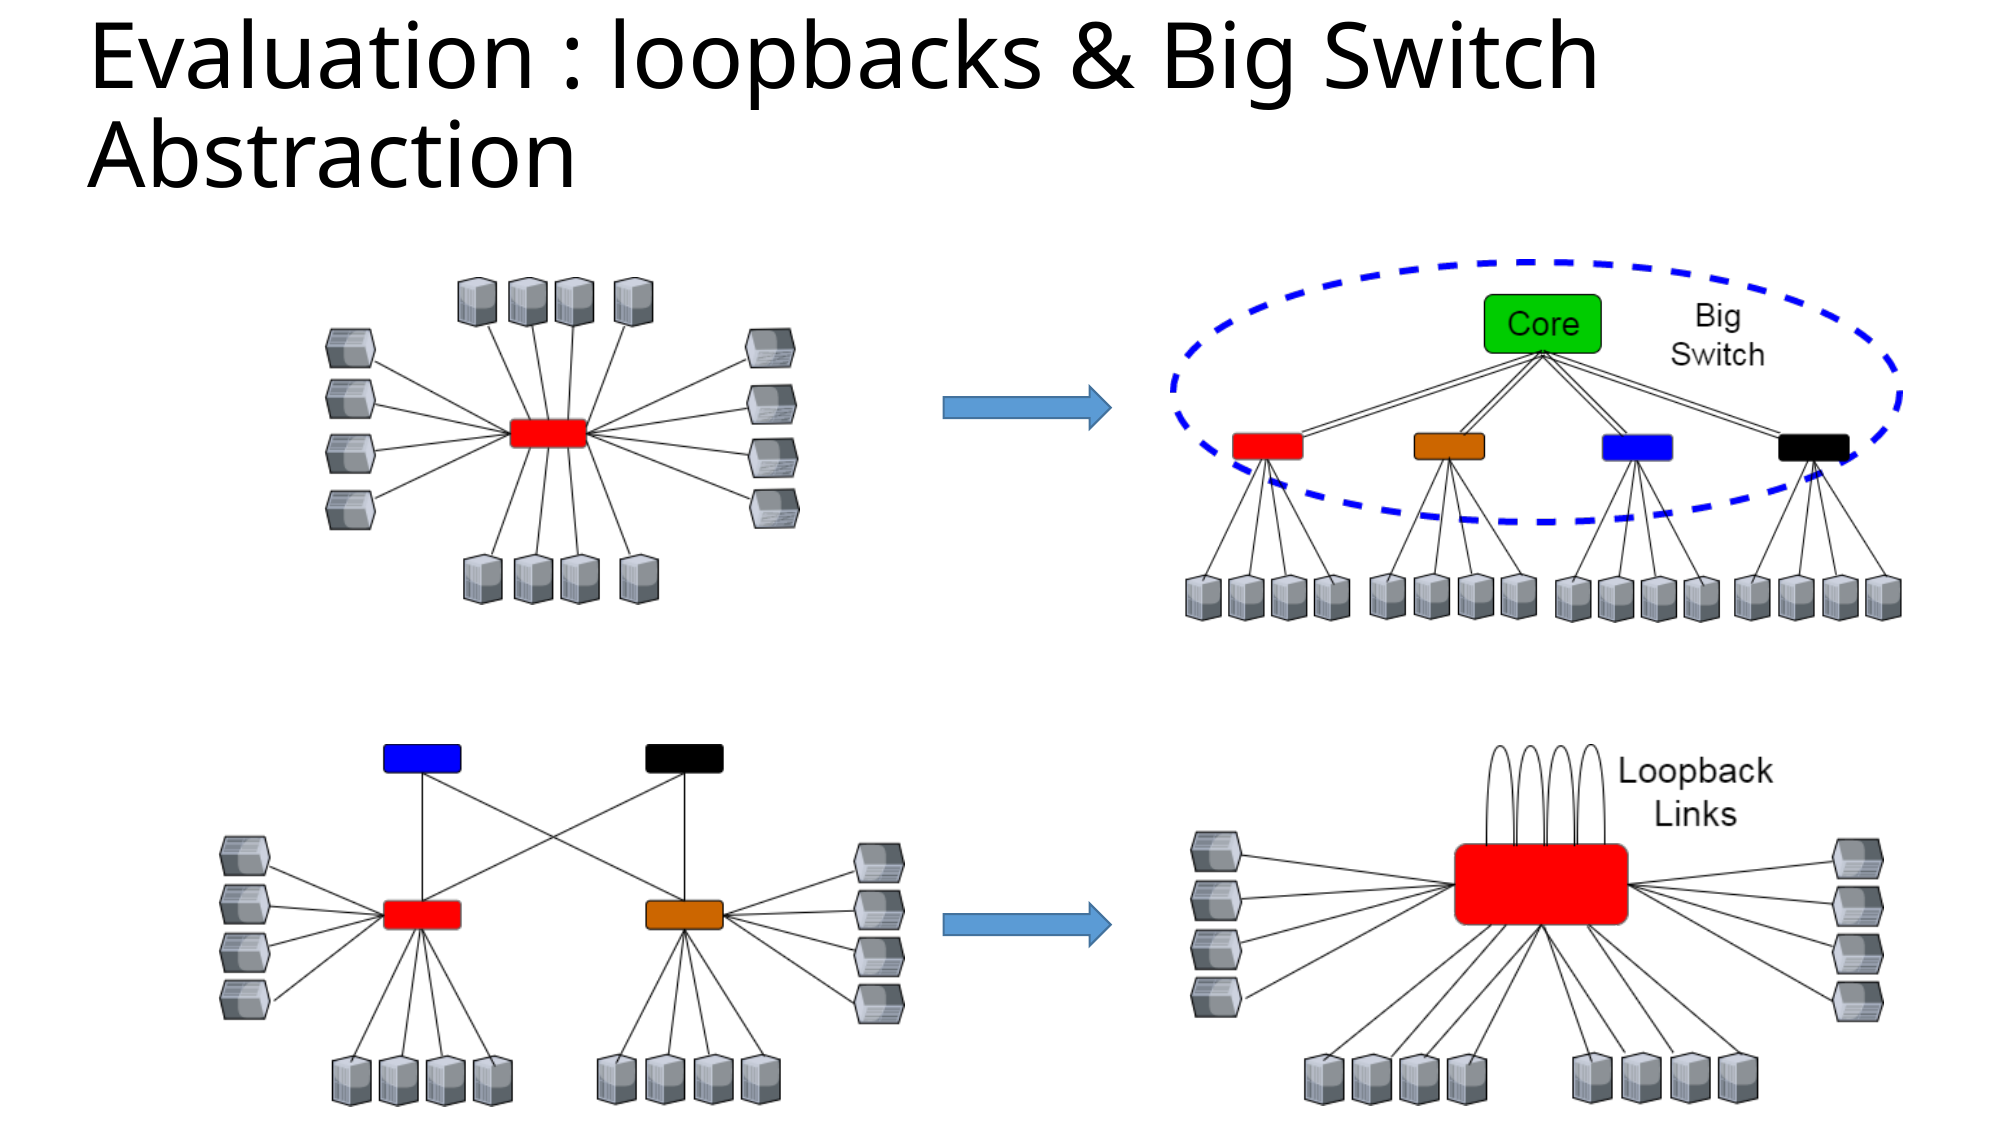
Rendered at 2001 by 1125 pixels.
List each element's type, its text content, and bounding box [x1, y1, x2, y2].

text_box [942, 901, 1113, 949]
title Evaluation : loopbacks & Big Switch Abstraction [72, 0, 1896, 218]
picture [324, 277, 800, 605]
picture [218, 744, 905, 1108]
picture [1189, 744, 1884, 1106]
text_box [942, 384, 1113, 432]
picture [1170, 259, 1903, 623]
